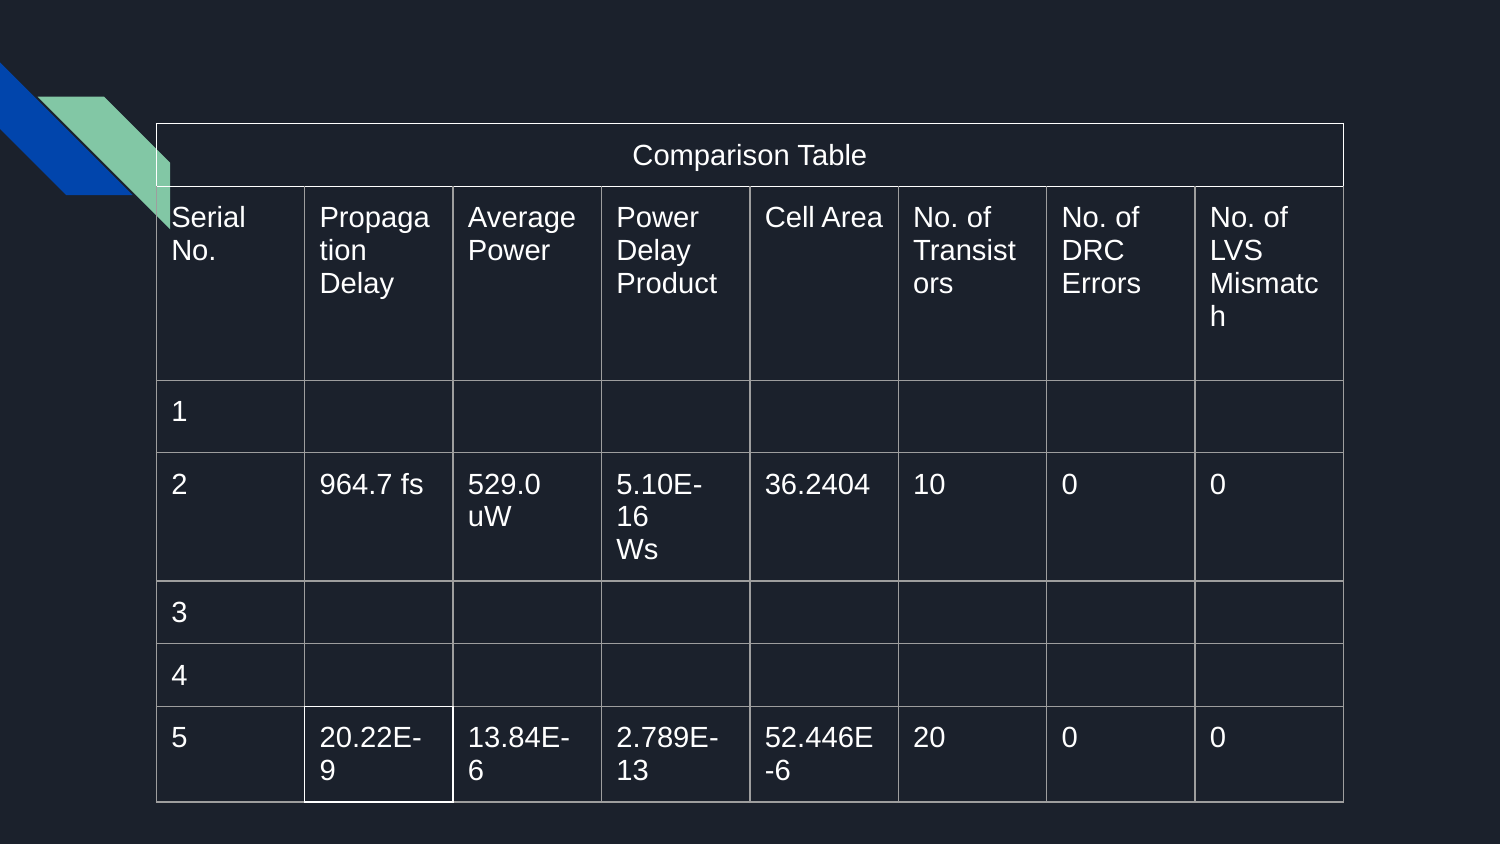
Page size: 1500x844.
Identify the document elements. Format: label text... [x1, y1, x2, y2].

table_cell 2.789E-13 [602, 707, 749, 801]
table_cell 3 [157, 582, 304, 643]
table_cell [751, 381, 898, 452]
table_cell [454, 644, 601, 706]
table_cell [899, 381, 1046, 452]
table_cell 1 [157, 381, 304, 452]
table_cell 4 [157, 644, 304, 706]
table_cell [305, 381, 452, 452]
table_cell 5 [157, 707, 304, 801]
table_cell 20.22E-9 [305, 707, 452, 801]
table_cell Propagation Delay [305, 187, 452, 380]
table_cell [602, 644, 749, 706]
table_cell No. of DRC Errors [1047, 187, 1194, 380]
table_cell [899, 582, 1046, 643]
table_cell 13.84E-6 [454, 707, 601, 801]
table_cell 0 [1047, 453, 1194, 580]
table_cell [1196, 381, 1343, 452]
table_cell [1047, 582, 1194, 643]
table_cell 0 [1196, 453, 1343, 580]
table_cell [751, 644, 898, 706]
table_cell 0 [1047, 707, 1194, 801]
table_cell 2 [157, 453, 304, 580]
table_cell [1196, 644, 1343, 706]
table_cell [1047, 644, 1194, 706]
table_cell [751, 582, 898, 643]
table_cell [305, 582, 452, 643]
table_cell Average Power [454, 187, 601, 380]
table_cell [1047, 381, 1194, 452]
table_cell No. of Transistors [899, 187, 1046, 380]
table_cell 964.7 fs [305, 453, 452, 580]
table_cell 0 [1196, 707, 1343, 801]
table_cell Power Delay Product [602, 187, 749, 380]
table_cell No. of LVS Mismatch [1196, 187, 1343, 380]
table_cell 529.0 uW [454, 453, 601, 580]
table_cell 10 [899, 453, 1046, 580]
table_cell [602, 381, 749, 452]
table_cell [899, 644, 1046, 706]
table_cell [305, 644, 452, 706]
table_cell 52.446E-6 [751, 707, 898, 801]
table_header Comparison Table [157, 124, 1343, 186]
table_cell 5.10E-16 Ws [602, 453, 749, 580]
table_cell Cell Area [751, 187, 898, 380]
table_cell 36.2404 [751, 453, 898, 580]
table_cell [454, 582, 601, 643]
table_cell [602, 582, 749, 643]
table_cell Serial No. [157, 187, 304, 380]
table_cell [1196, 582, 1343, 643]
table_cell 20 [899, 707, 1046, 801]
table_cell [454, 381, 601, 452]
